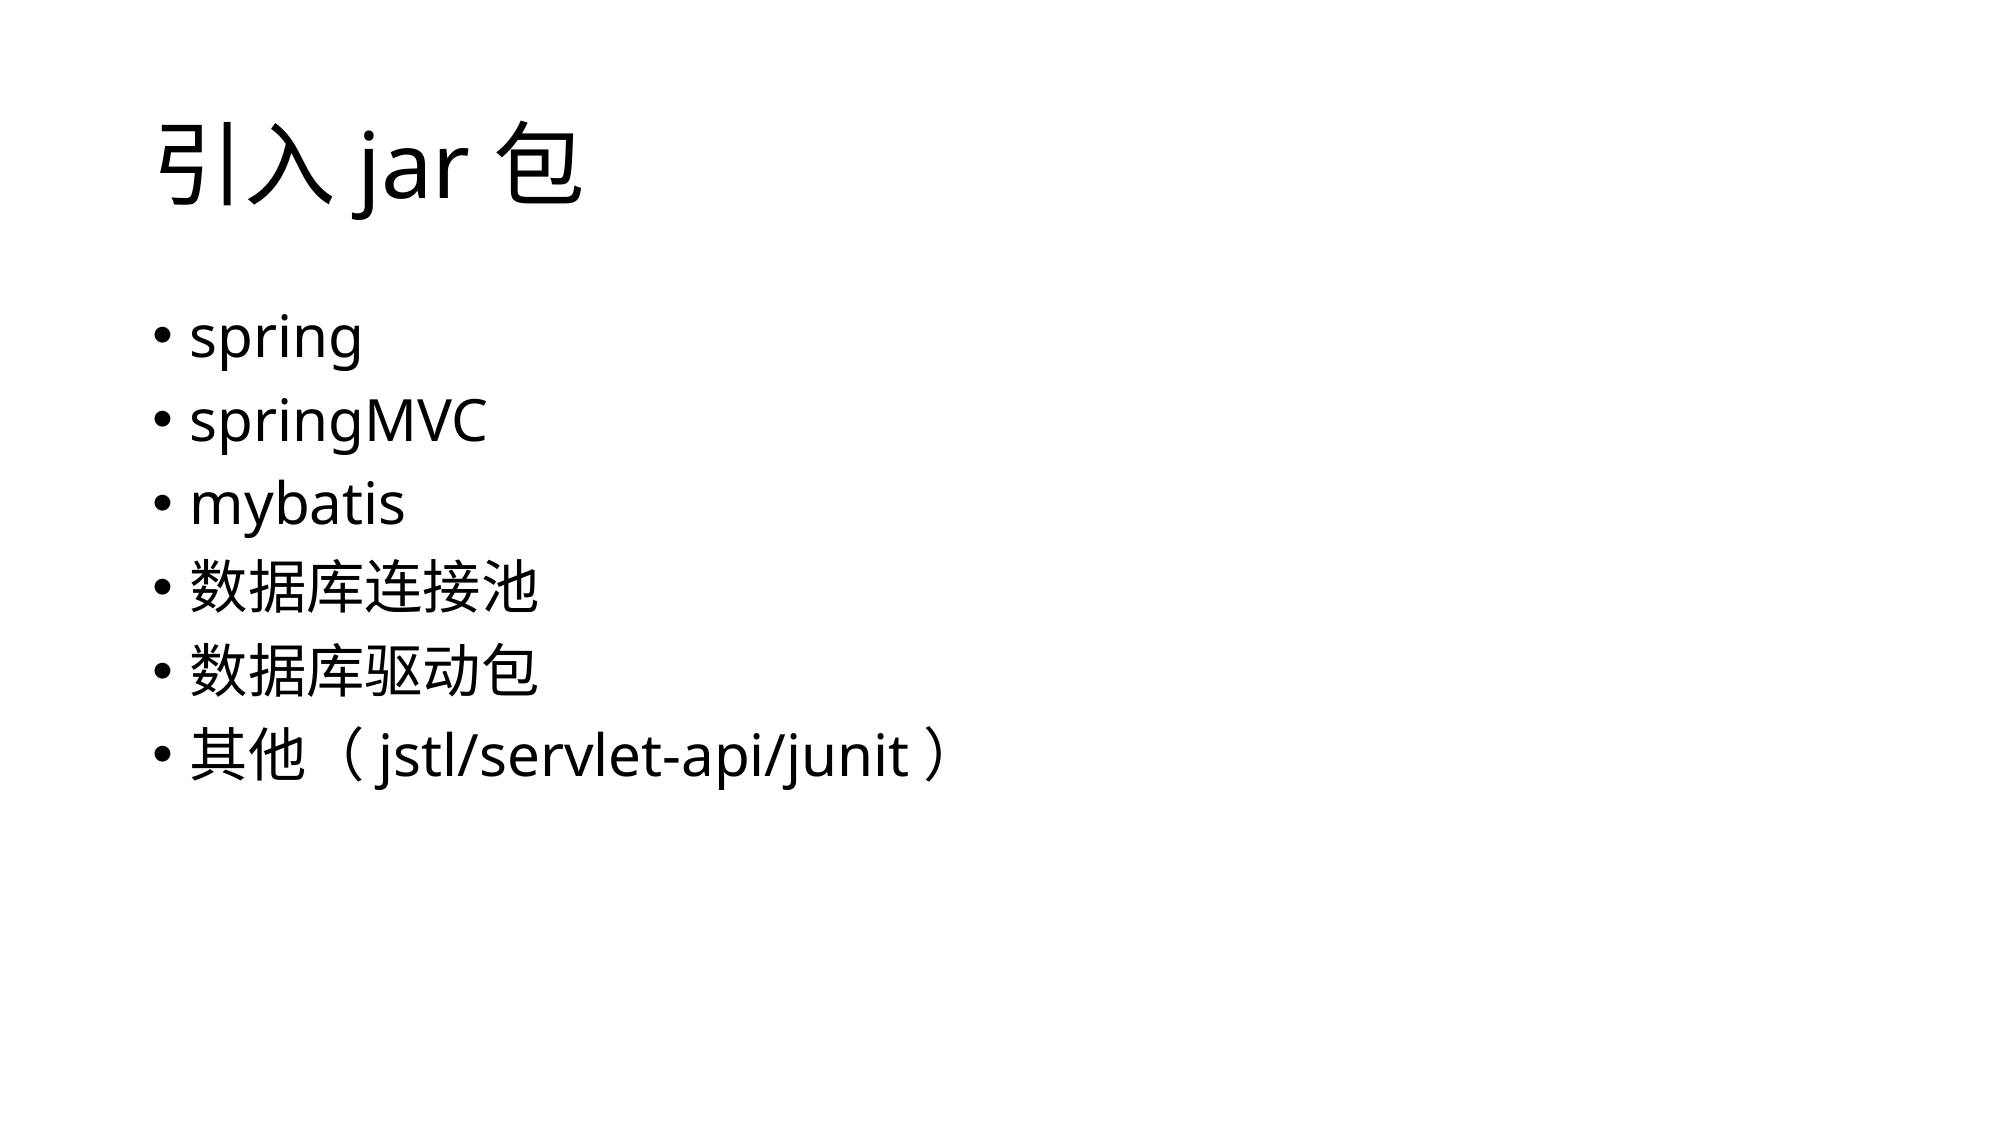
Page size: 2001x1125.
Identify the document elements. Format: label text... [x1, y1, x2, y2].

list spring springMVC mybatis 数据库连接池 数据库驱动包 其他（jstl/servlet-api/junit） [137, 299, 1000, 810]
title 引入jar包 [137, 59, 1863, 278]
